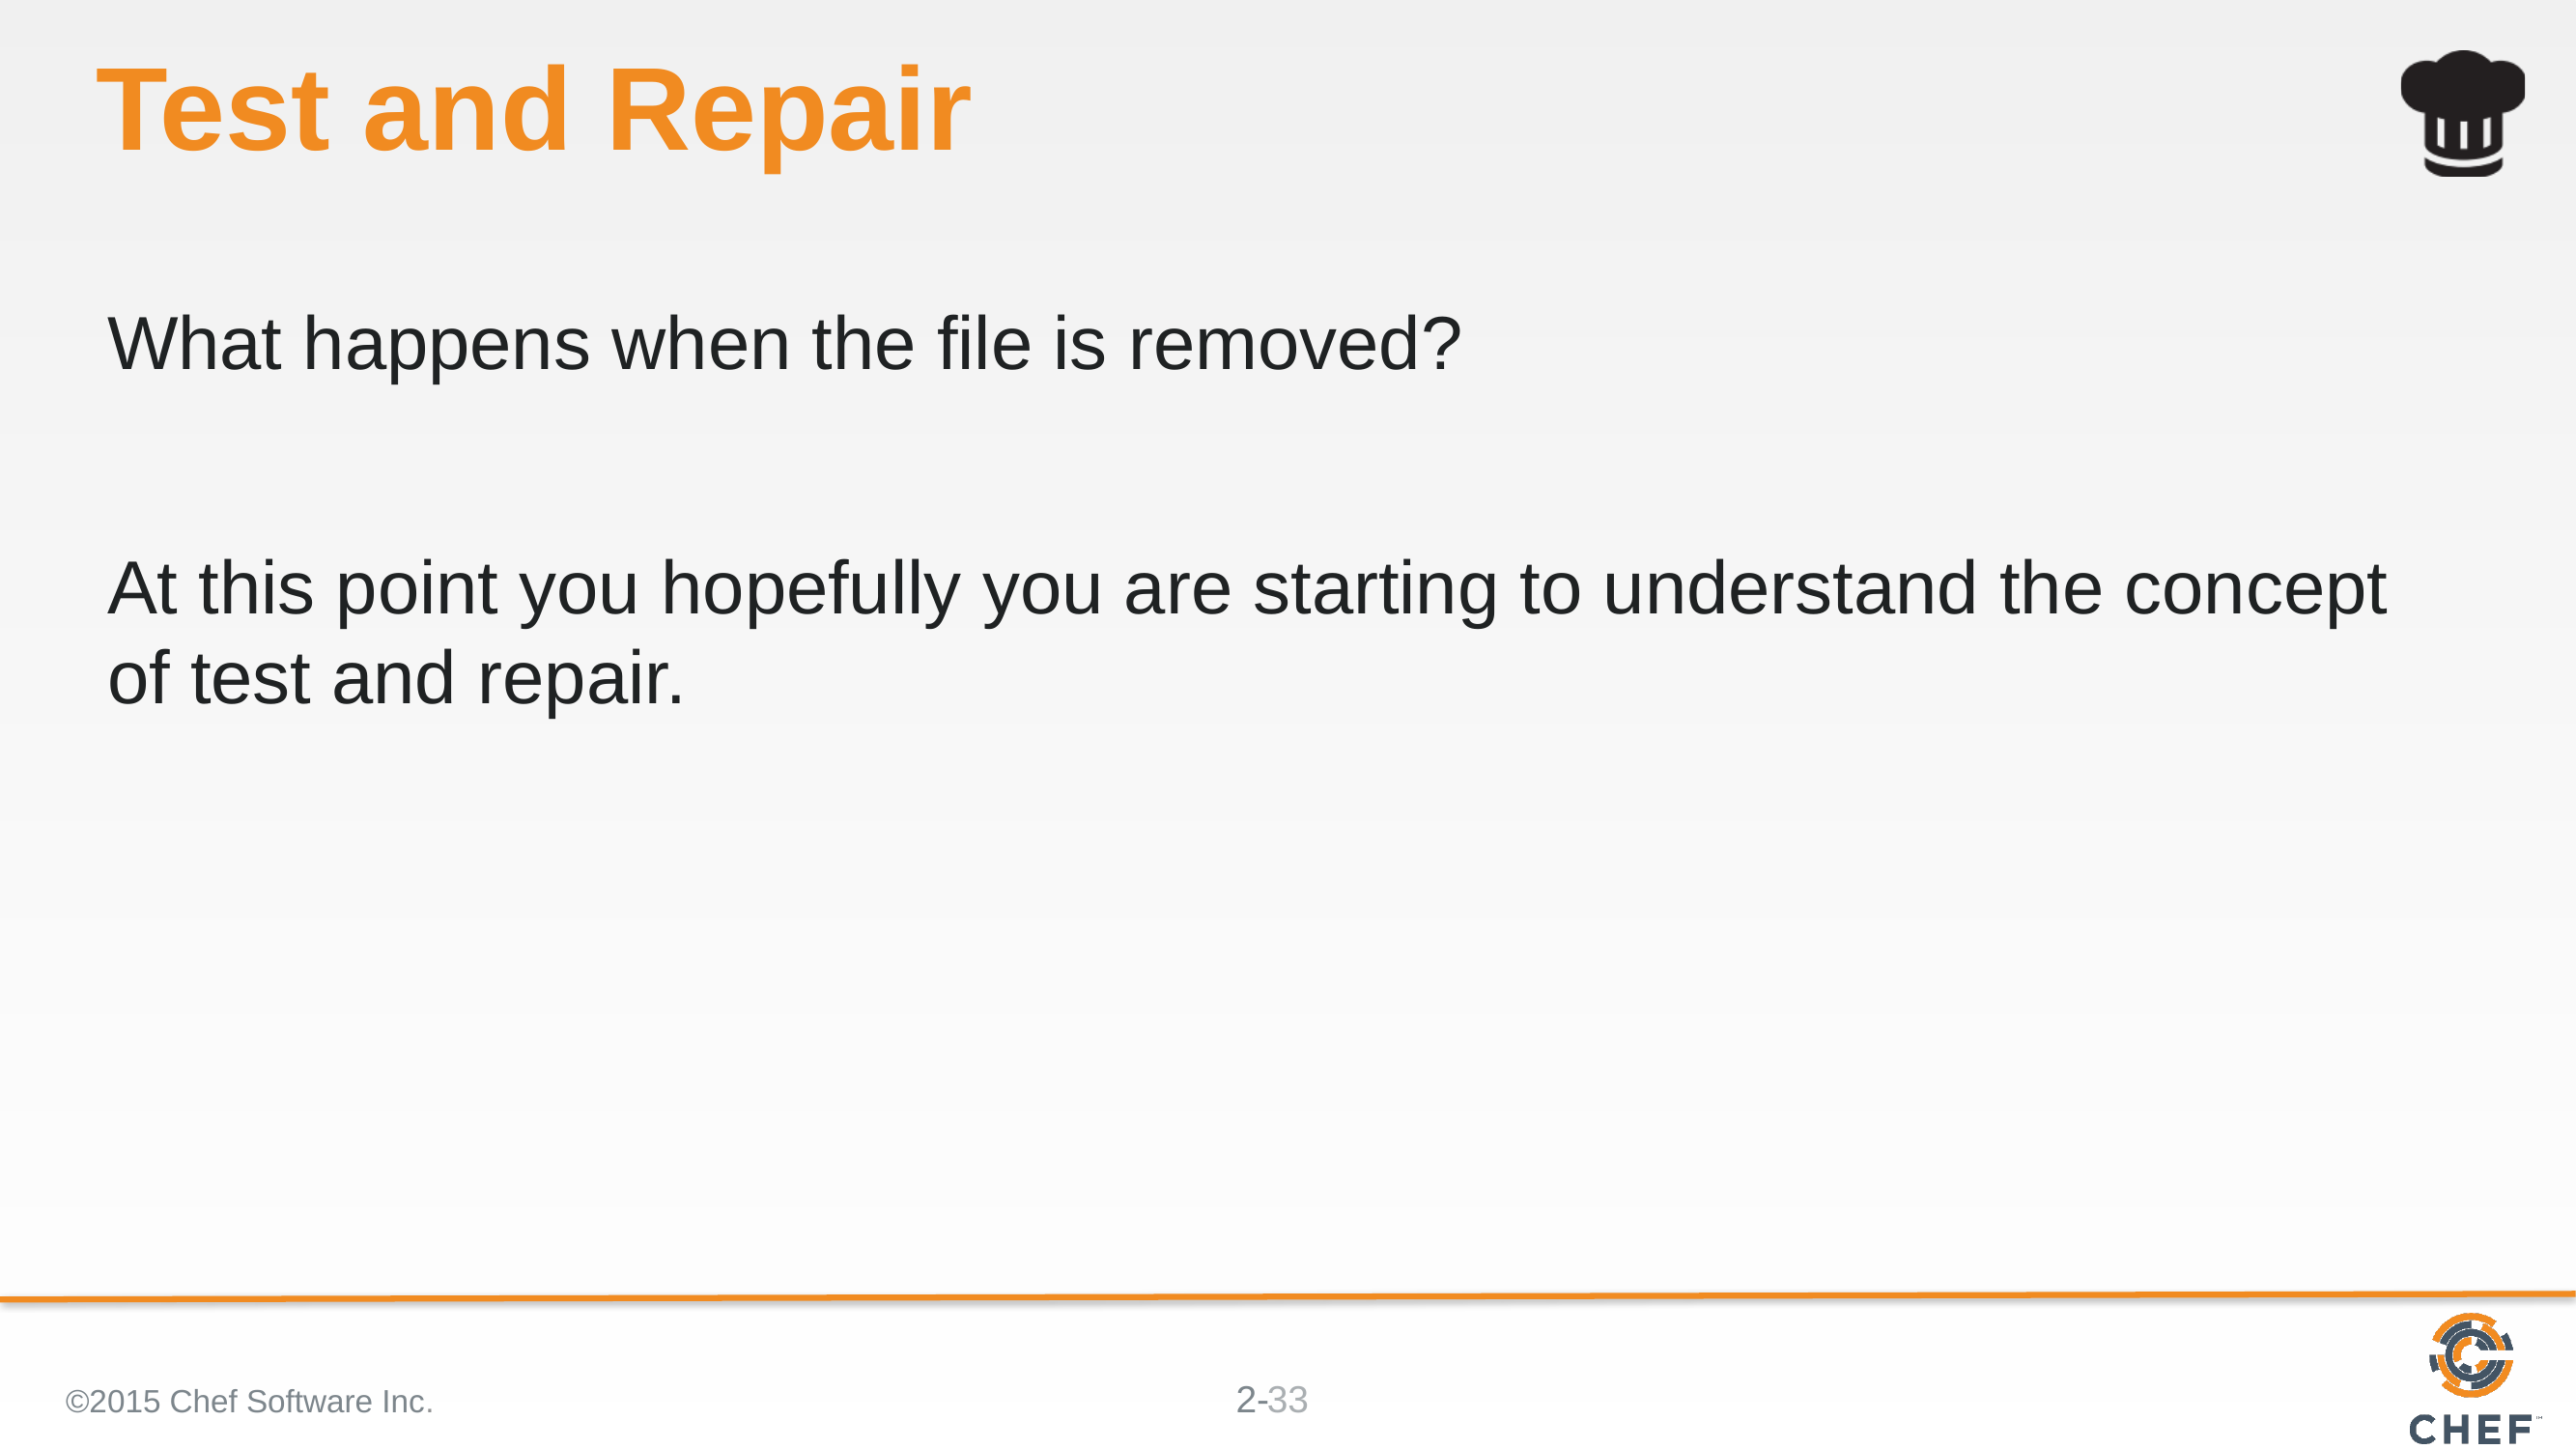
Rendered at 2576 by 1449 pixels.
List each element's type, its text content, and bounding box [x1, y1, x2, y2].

slide_number 33 [998, 1359, 1578, 1437]
footer ©2015 Chef Software Inc. [51, 1359, 952, 1440]
picture [2399, 1297, 2550, 1449]
title Test and Repair [96, 48, 2463, 180]
list What happens when the file is removed? At this point you hopefully you are starting to understand the concept of test and repair. [107, 294, 2469, 1142]
